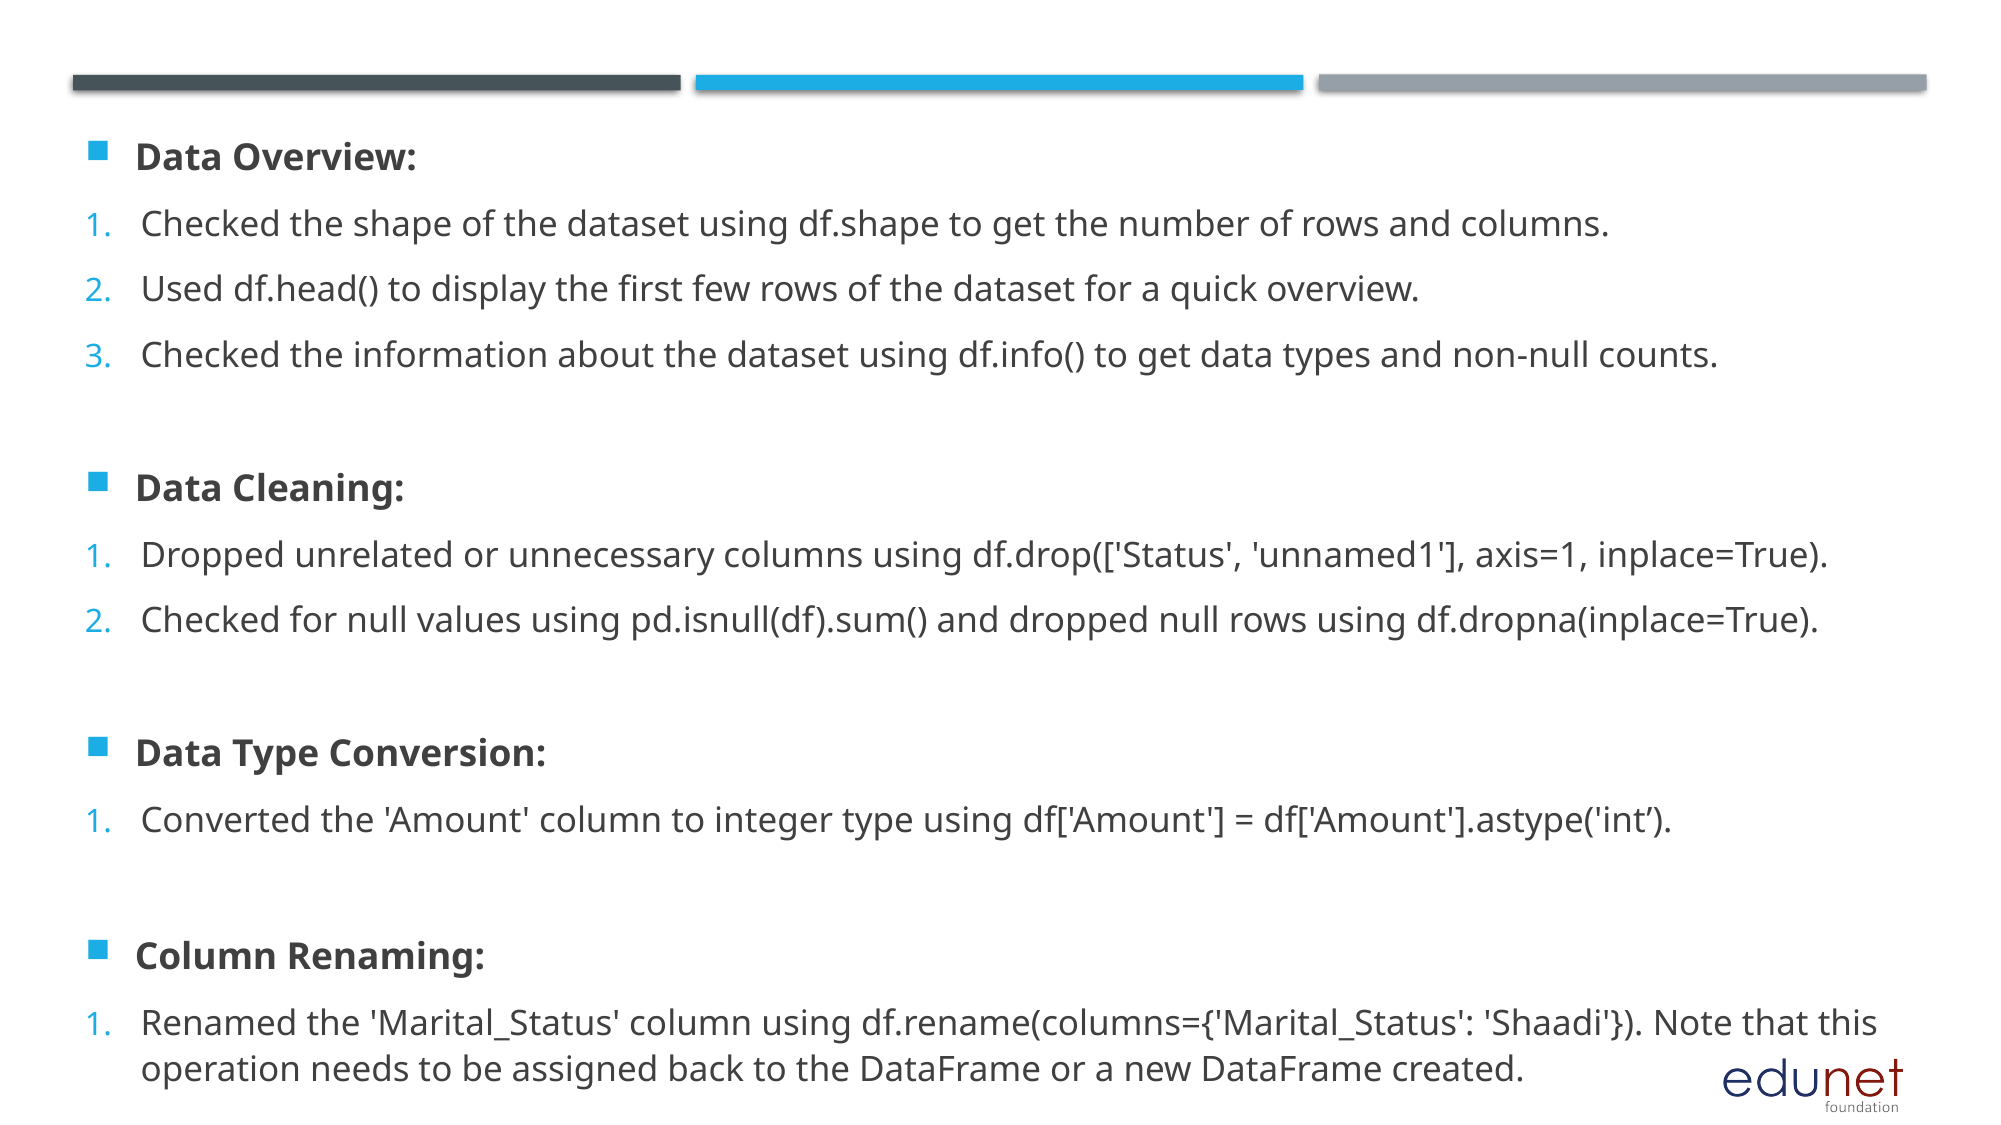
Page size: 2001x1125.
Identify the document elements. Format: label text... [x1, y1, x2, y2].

list Data Overview: Checked the shape of the dataset using df.shape to get the number of rows and columns. Used df.head() to display the first few rows of the dataset for a quick overview. Checked the information about the dataset using df.info() to get data types and non-null counts. Data Cleaning: Dropped unrelated or unnecessary columns using df.drop(['Status', 'unnamed1'], axis=1, inplace=True). Checked for null values using pd.isnull(df).sum() and dropped null rows using df.dropna(inplace=True). Data Type Conversion: Converted the 'Amount' column to integer type using df['Amount'] = df['Amount'].astype('int’). Column Renaming: Renamed the 'Marital_Status' column using df.rename(columns={'Marital_Status': 'Shaadi'}). Note that this operation needs to be assigned back to the DataFrame or a new DataFrame created. [70, 119, 1983, 1098]
picture [1719, 1098, 1905, 1116]
